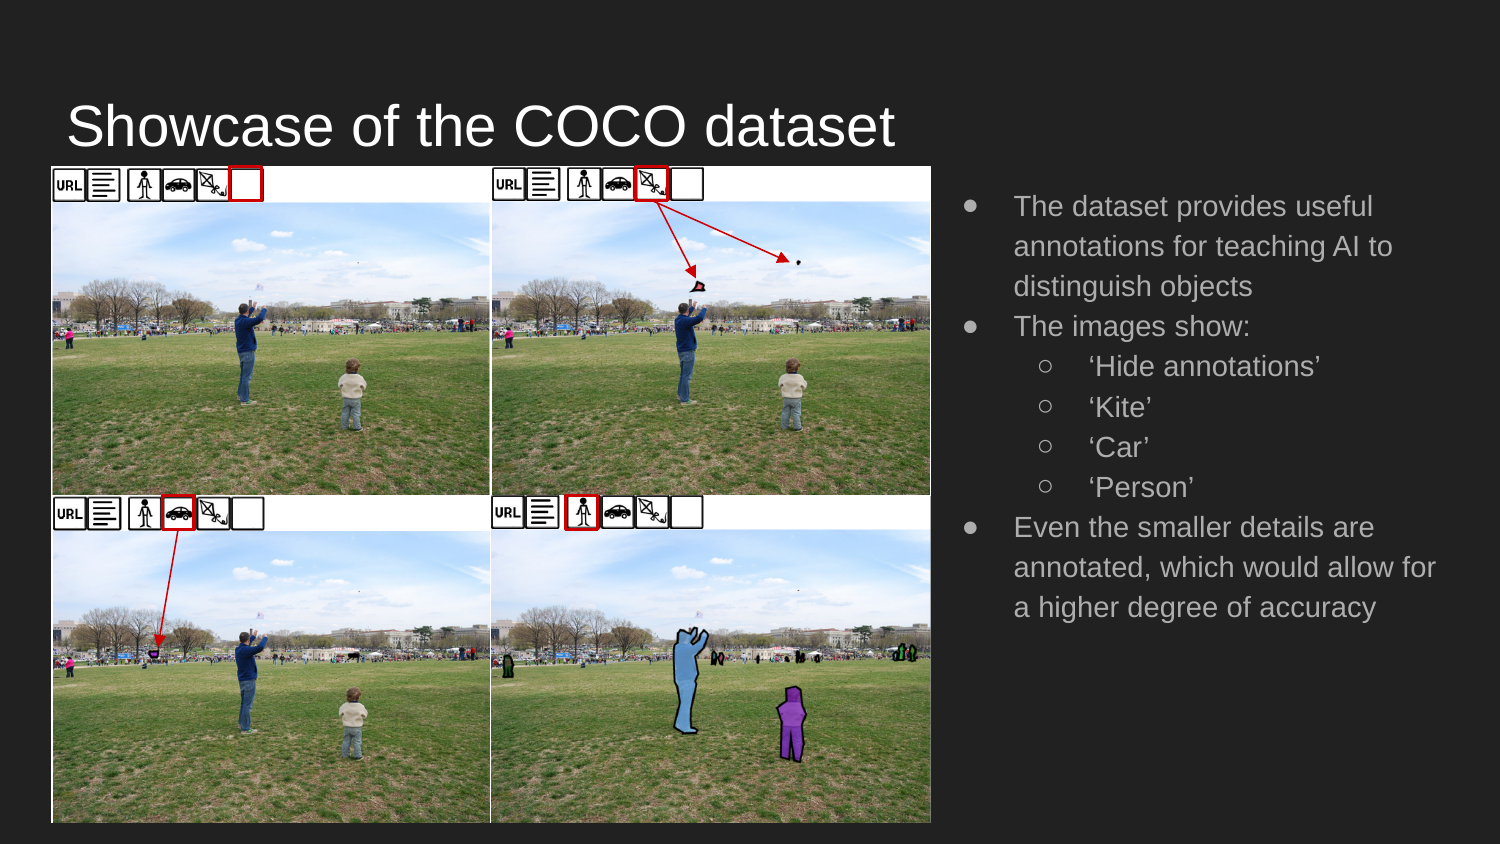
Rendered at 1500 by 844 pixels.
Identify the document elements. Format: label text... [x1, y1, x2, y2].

picture [50, 166, 931, 824]
title Showcase of the COCO dataset [51, 72, 1449, 166]
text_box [651, 200, 790, 263]
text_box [655, 271, 697, 279]
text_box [157, 529, 179, 648]
list The dataset provides useful annotations for teaching AI to distinguish objects The images show: ‘Hide annotations’ ‘Kite’ ‘Car’ ‘Person’ Even the smaller details are annotated, which would allow for a higher degree of accuracy [932, 166, 1468, 823]
